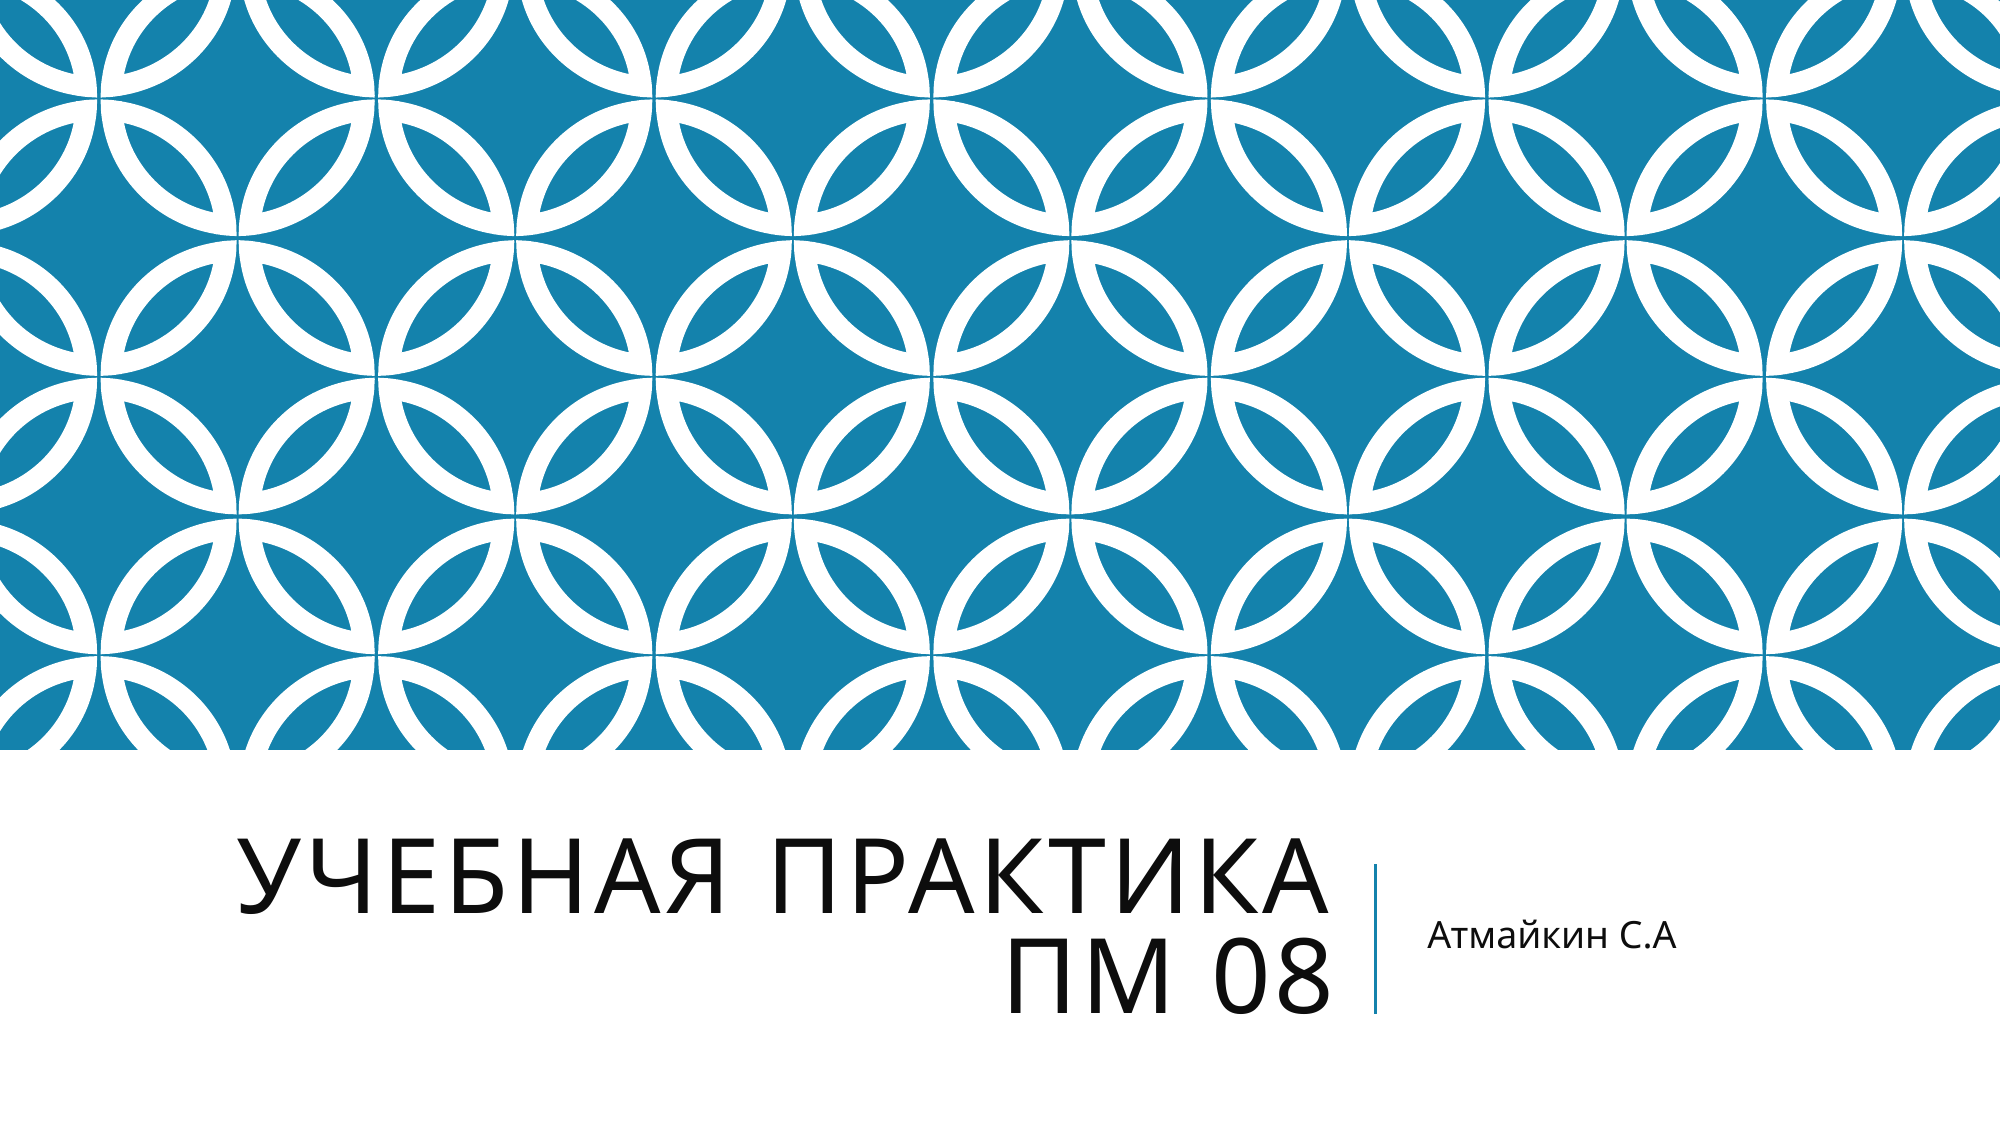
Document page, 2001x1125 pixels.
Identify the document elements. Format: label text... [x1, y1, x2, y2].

subtitle Атмайкин С.А [1412, 813, 1938, 1054]
title Учебная практика ПМ 08 [75, 813, 1350, 1054]
